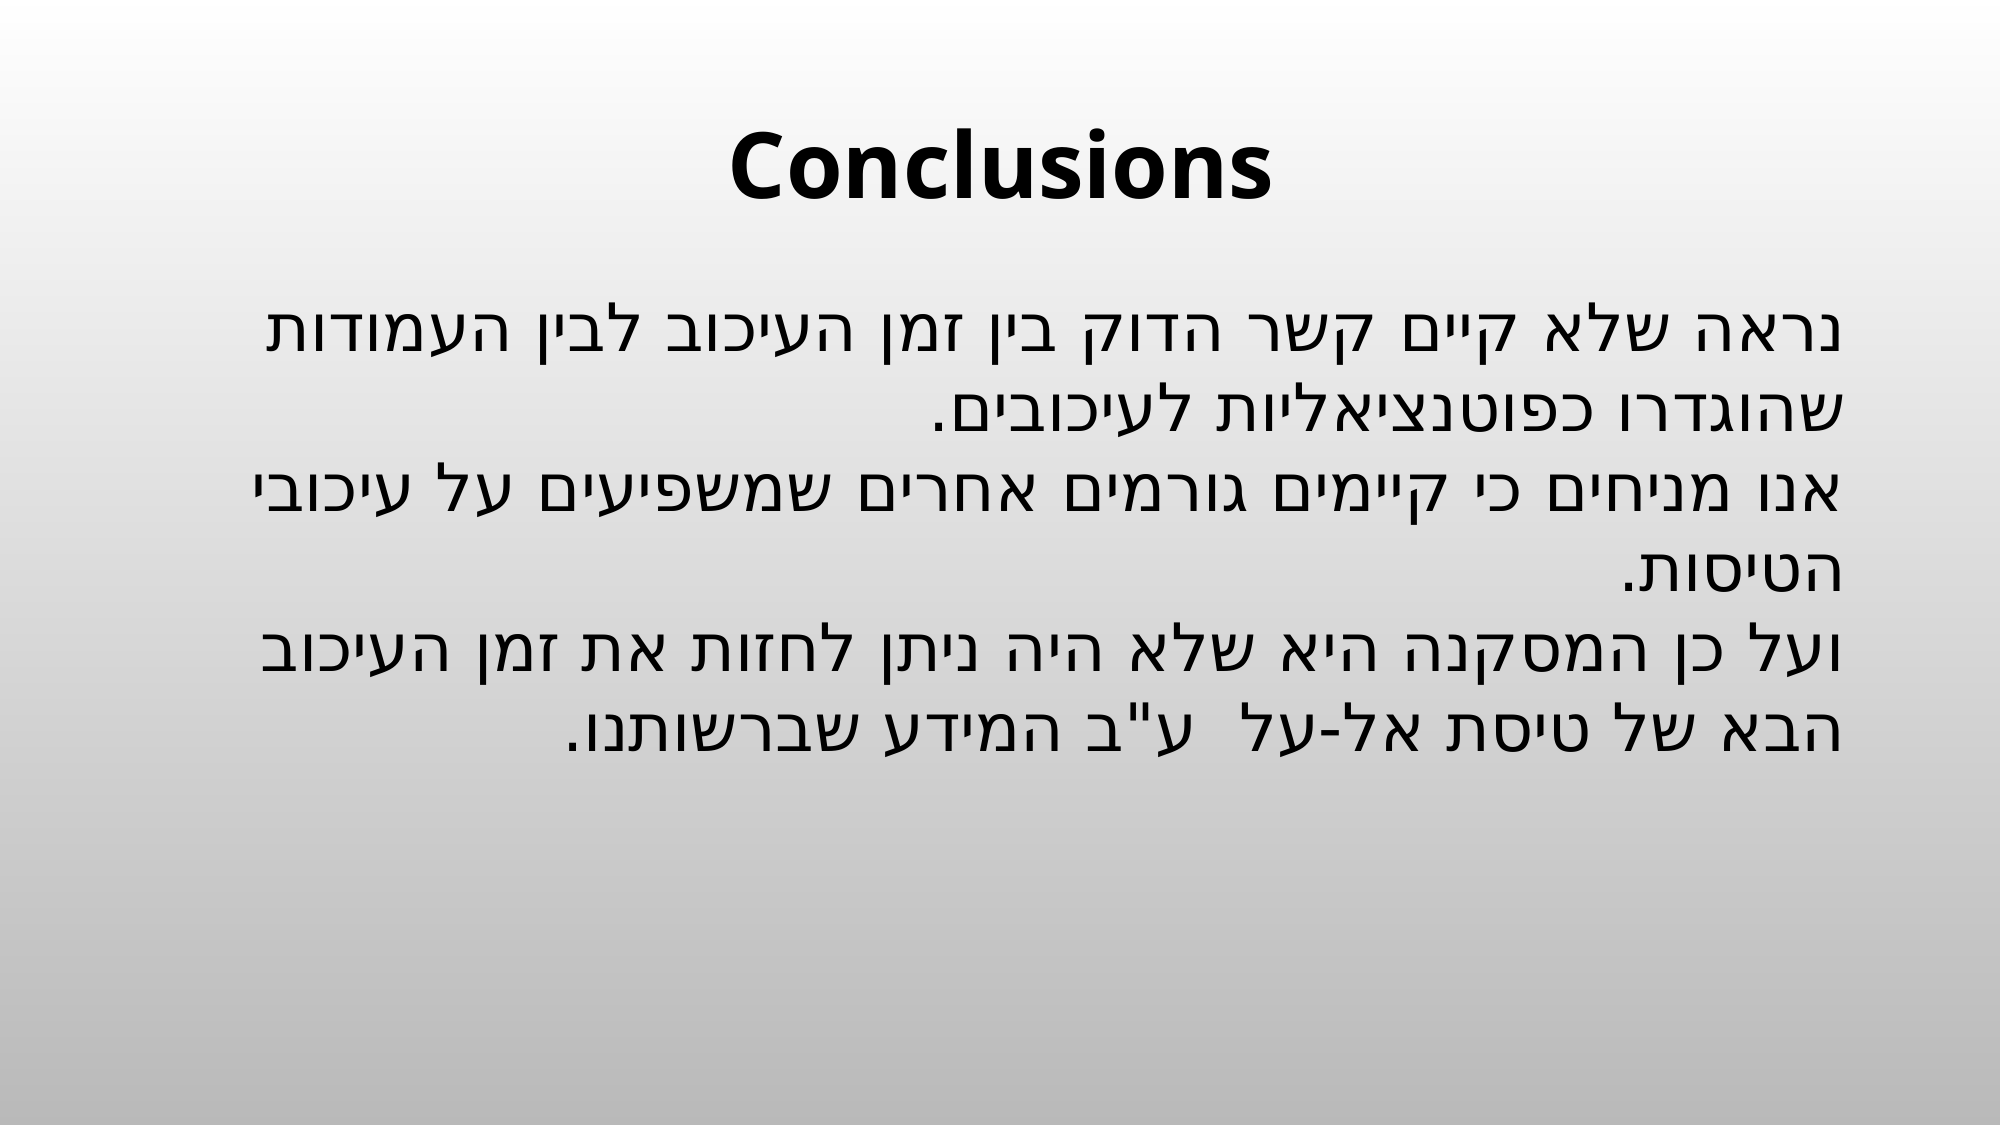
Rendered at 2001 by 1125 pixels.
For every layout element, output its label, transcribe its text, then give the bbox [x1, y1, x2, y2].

title Conclusions [138, 60, 1864, 278]
text_box נראה שלא קיים קשר הדוק בין זמן העיכוב לבין העמודות שהוגדרו כפוטנציאליות לעיכובים. אנו מניחים כי קיימים גורמים אחרים שמשפיעים על עיכובי הטיסות. ועל כן המסקנה היא שלא היה ניתן לחזות את זמן העיכוב הבא של טיסת אל-על ע"ב המידע שברשותנו. [162, 277, 1862, 772]
